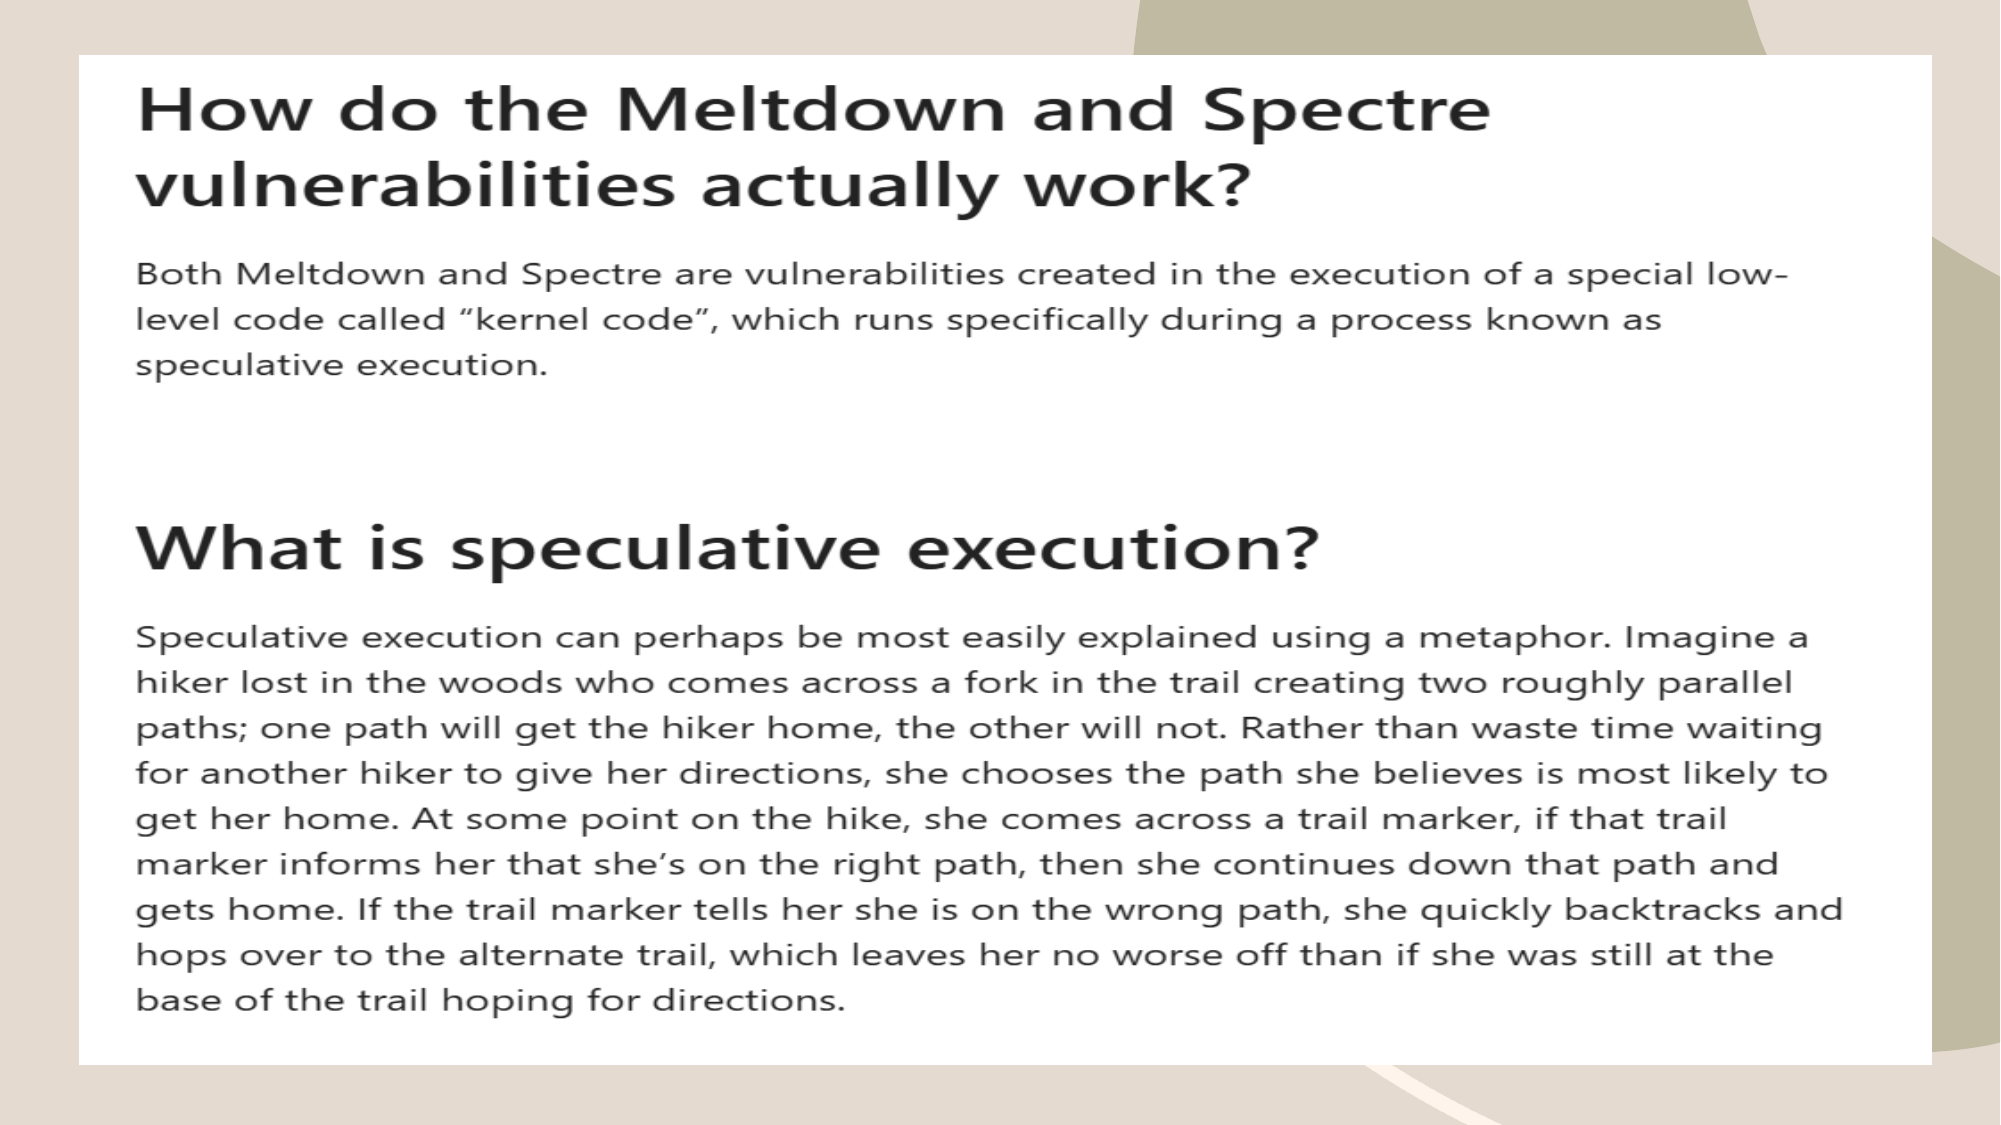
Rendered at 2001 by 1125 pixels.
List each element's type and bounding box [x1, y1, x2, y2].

picture [79, 55, 1932, 1125]
